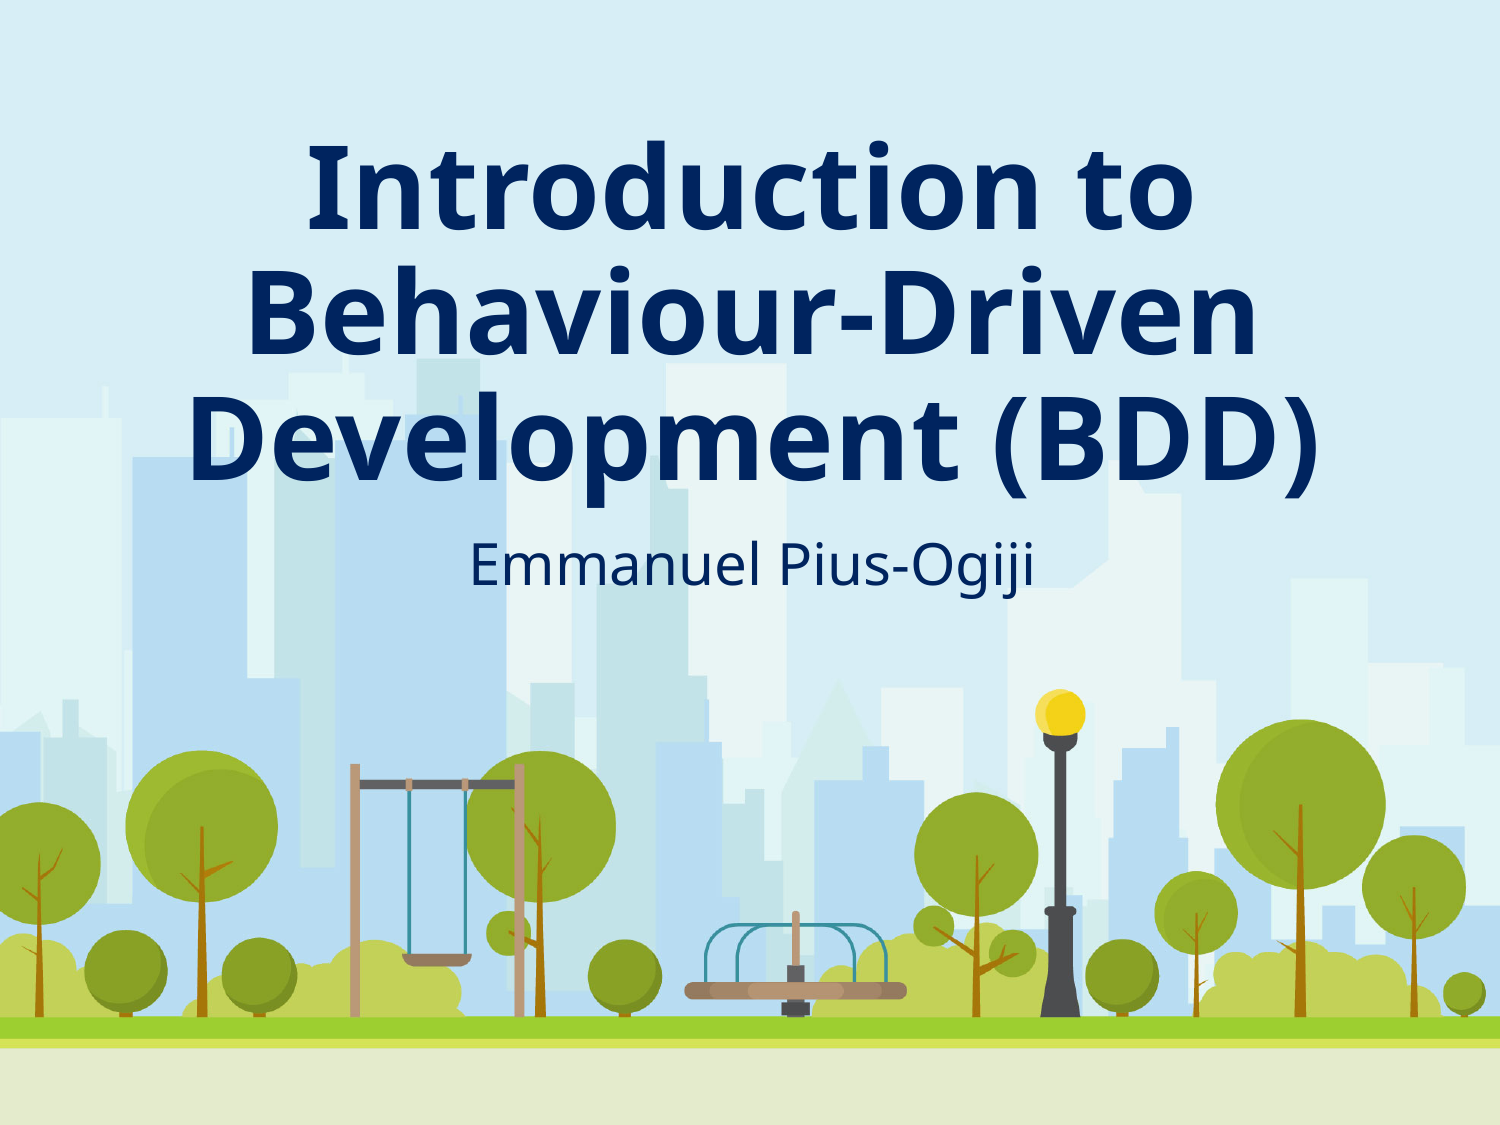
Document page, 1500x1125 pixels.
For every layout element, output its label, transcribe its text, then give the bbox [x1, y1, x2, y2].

title Introduction to Behaviour-Driven Development (BDD) [108, 121, 1397, 513]
picture [0, 0, 1500, 1125]
subtitle Emmanuel Pius-Ogiji [108, 527, 1397, 800]
